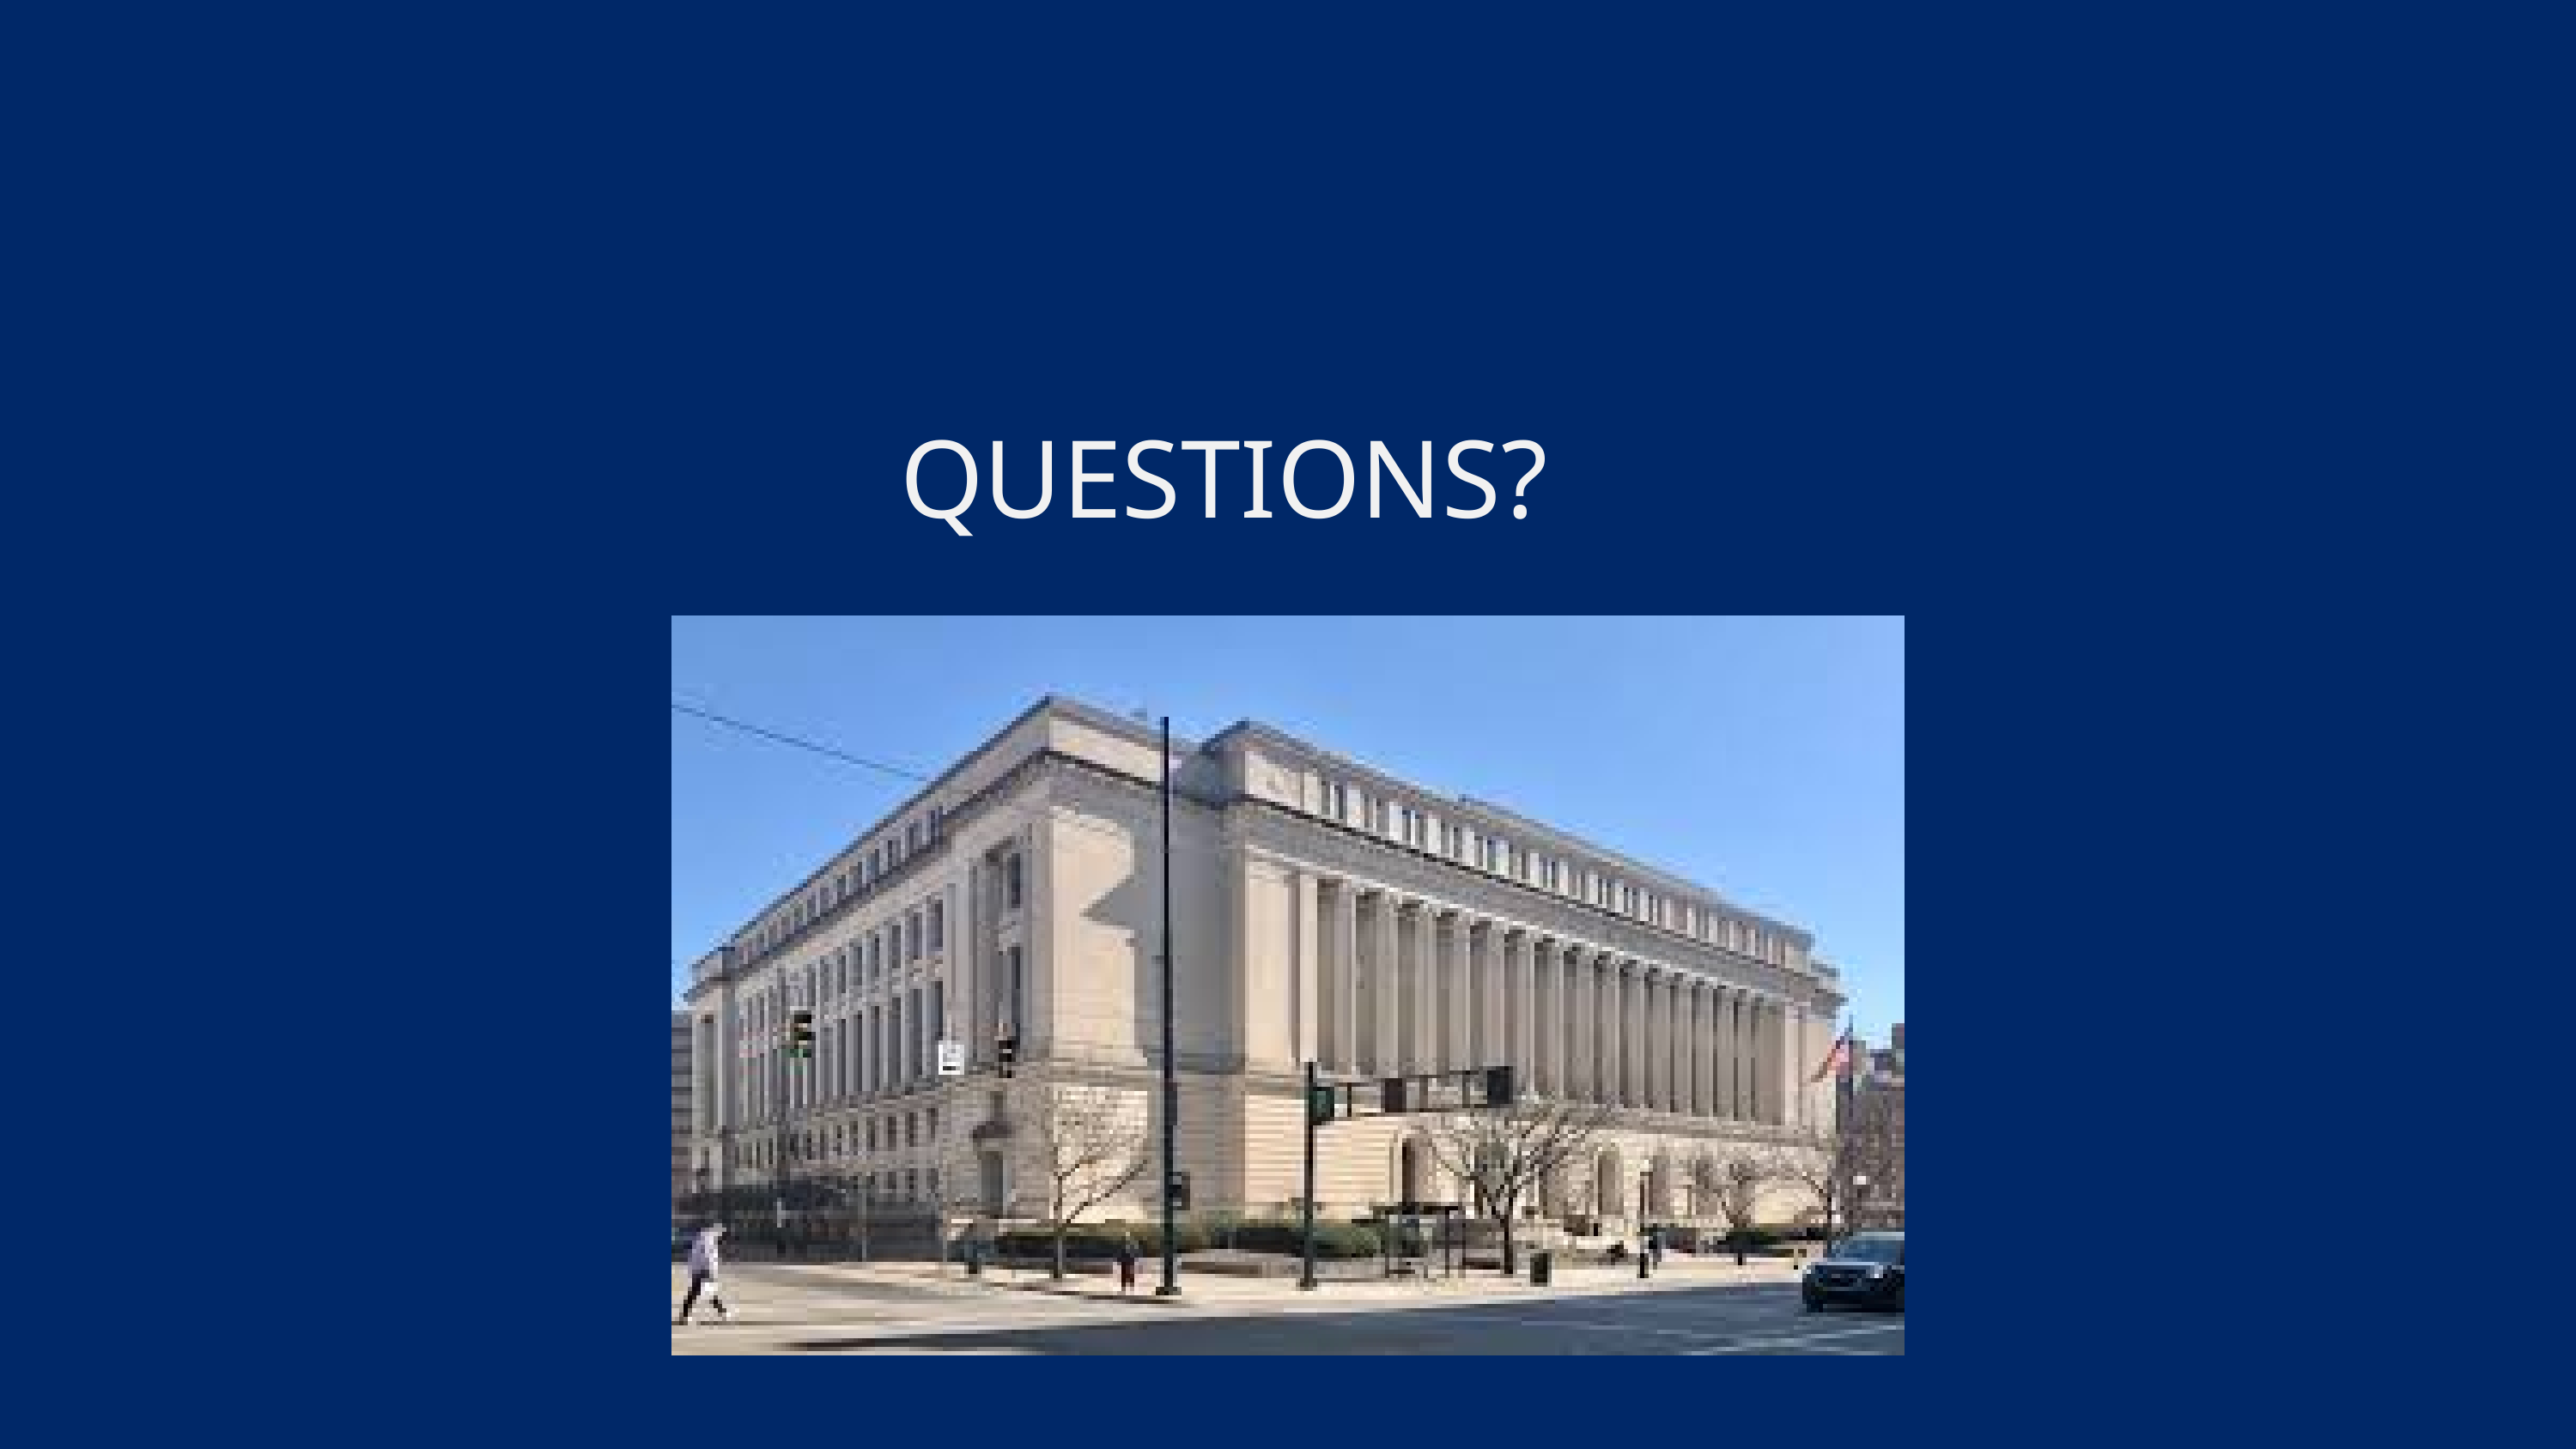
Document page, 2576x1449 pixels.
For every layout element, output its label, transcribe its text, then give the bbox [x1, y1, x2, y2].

picture [671, 615, 1905, 1355]
text_box QUESTIONS? [887, 397, 1632, 568]
